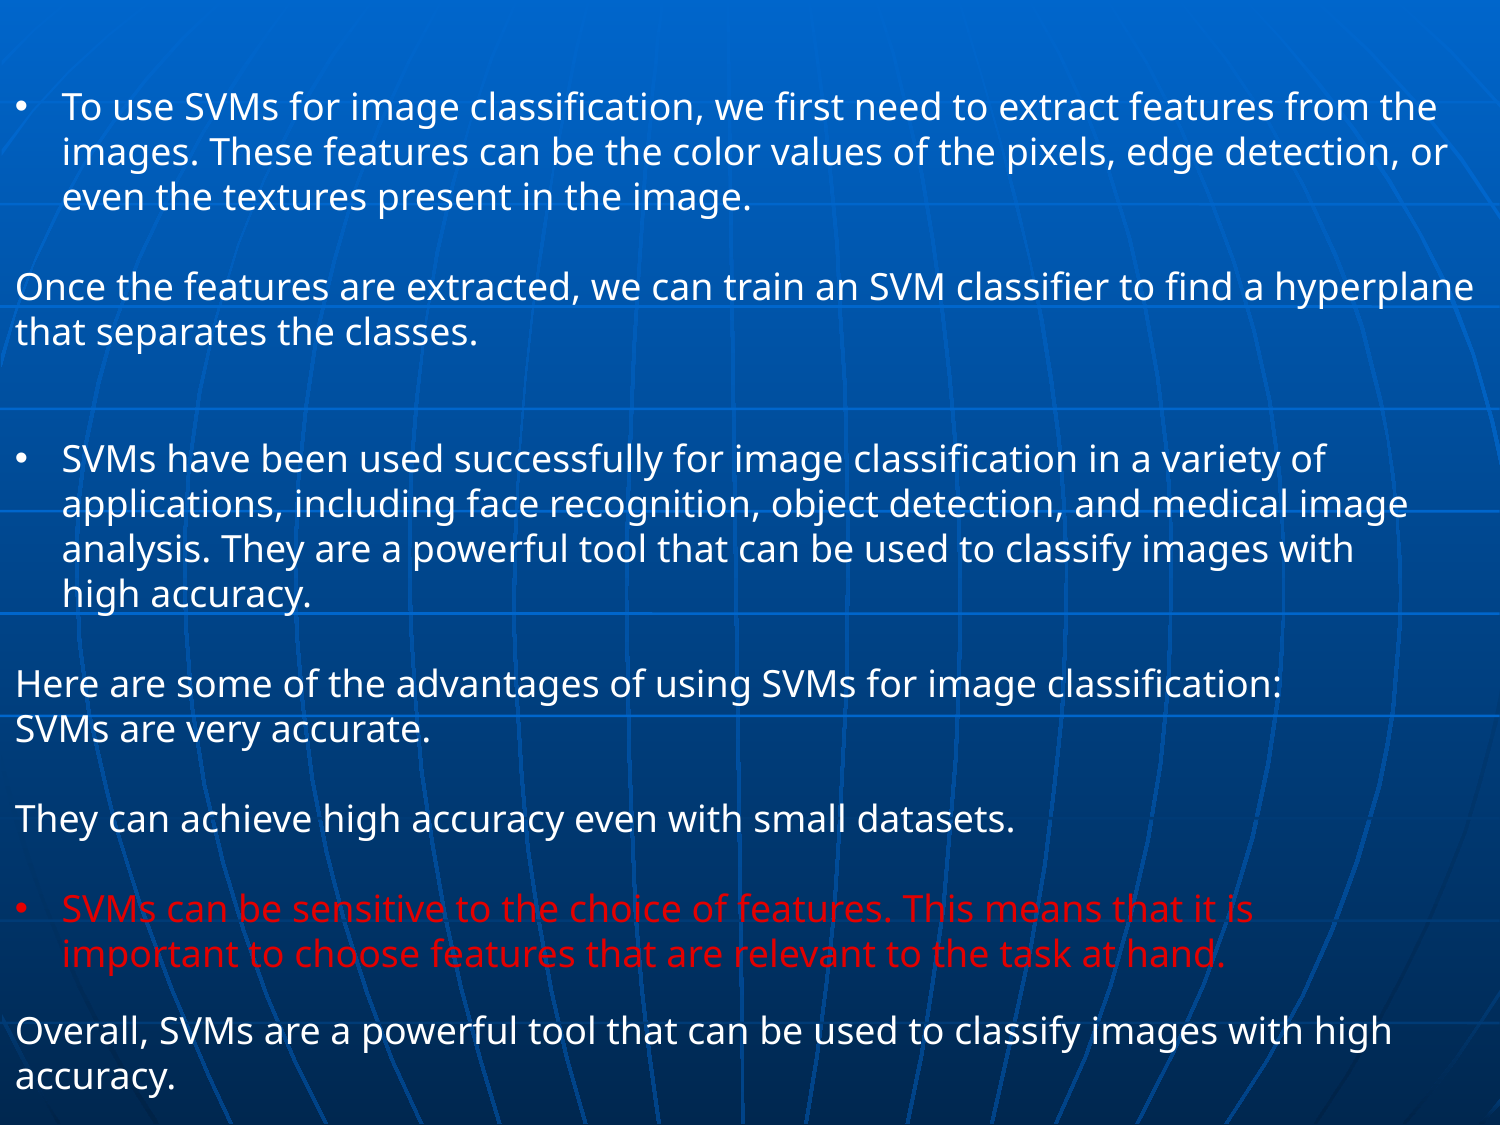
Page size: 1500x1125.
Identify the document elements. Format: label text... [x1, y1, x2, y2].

text_box Overall, SVMs are a powerful tool that can be used to classify images with high accuracy. [0, 999, 1486, 1105]
text_box To use SVMs for image classification, we first need to extract features from the images. These features can be the color values of the pixels, edge detection, or even the textures present in the image. Once the features are extracted, we can train an SVM classifier to find a hyperplane that separates the classes. [0, 30, 1496, 406]
text_box SVMs have been used successfully for image classification in a variety of applications, including face recognition, object detection, and medical image analysis. They are a powerful tool that can be used to classify images with high accuracy. Here are some of the advantages of using SVMs for image classification: SVMs are very accurate. They can achieve high accuracy even with small datasets. SVMs can be sensitive to the choice of features. This means that it is important to choose features that are relevant to the task at hand. [0, 337, 1452, 983]
